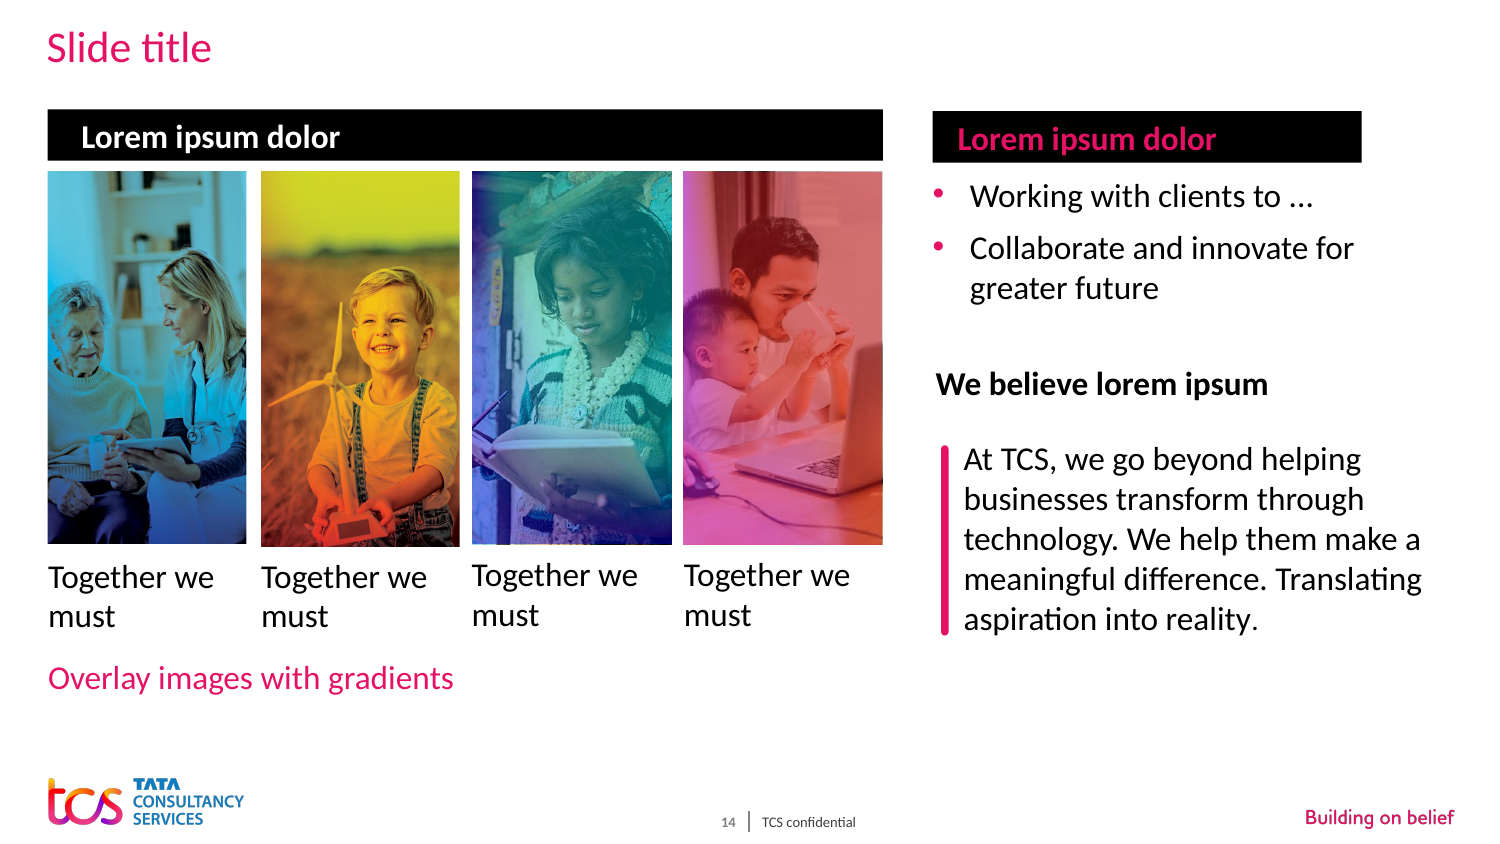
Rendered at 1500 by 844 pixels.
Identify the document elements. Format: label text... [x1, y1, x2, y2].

text_box Together we must [471, 552, 672, 634]
text_box Working with clients to ... Collaborate and innovate for greater future [932, 173, 1362, 307]
text_box [941, 445, 949, 636]
title Slide title [31, 17, 1326, 109]
picture [1306, 809, 1455, 829]
text_box Together we must [683, 552, 882, 634]
text_box Overlay images with gradients [48, 656, 590, 697]
picture [47, 170, 247, 544]
footer TCS confidential [751, 810, 1060, 832]
picture [260, 171, 460, 547]
text_box At TCS, we go beyond helping businesses transform through technology. We help them make a meaningful difference. Translating aspiration into reality. [948, 429, 1456, 645]
text_box Together we must [48, 552, 261, 635]
picture [48, 777, 245, 826]
text_box Together we must [261, 552, 475, 635]
picture [683, 170, 883, 545]
text_box Lorem ipsum dolor [47, 109, 883, 161]
text_box We believe lorem ipsum [920, 354, 1288, 410]
text_box Lorem ipsum dolor [932, 111, 1362, 163]
picture [472, 170, 672, 545]
